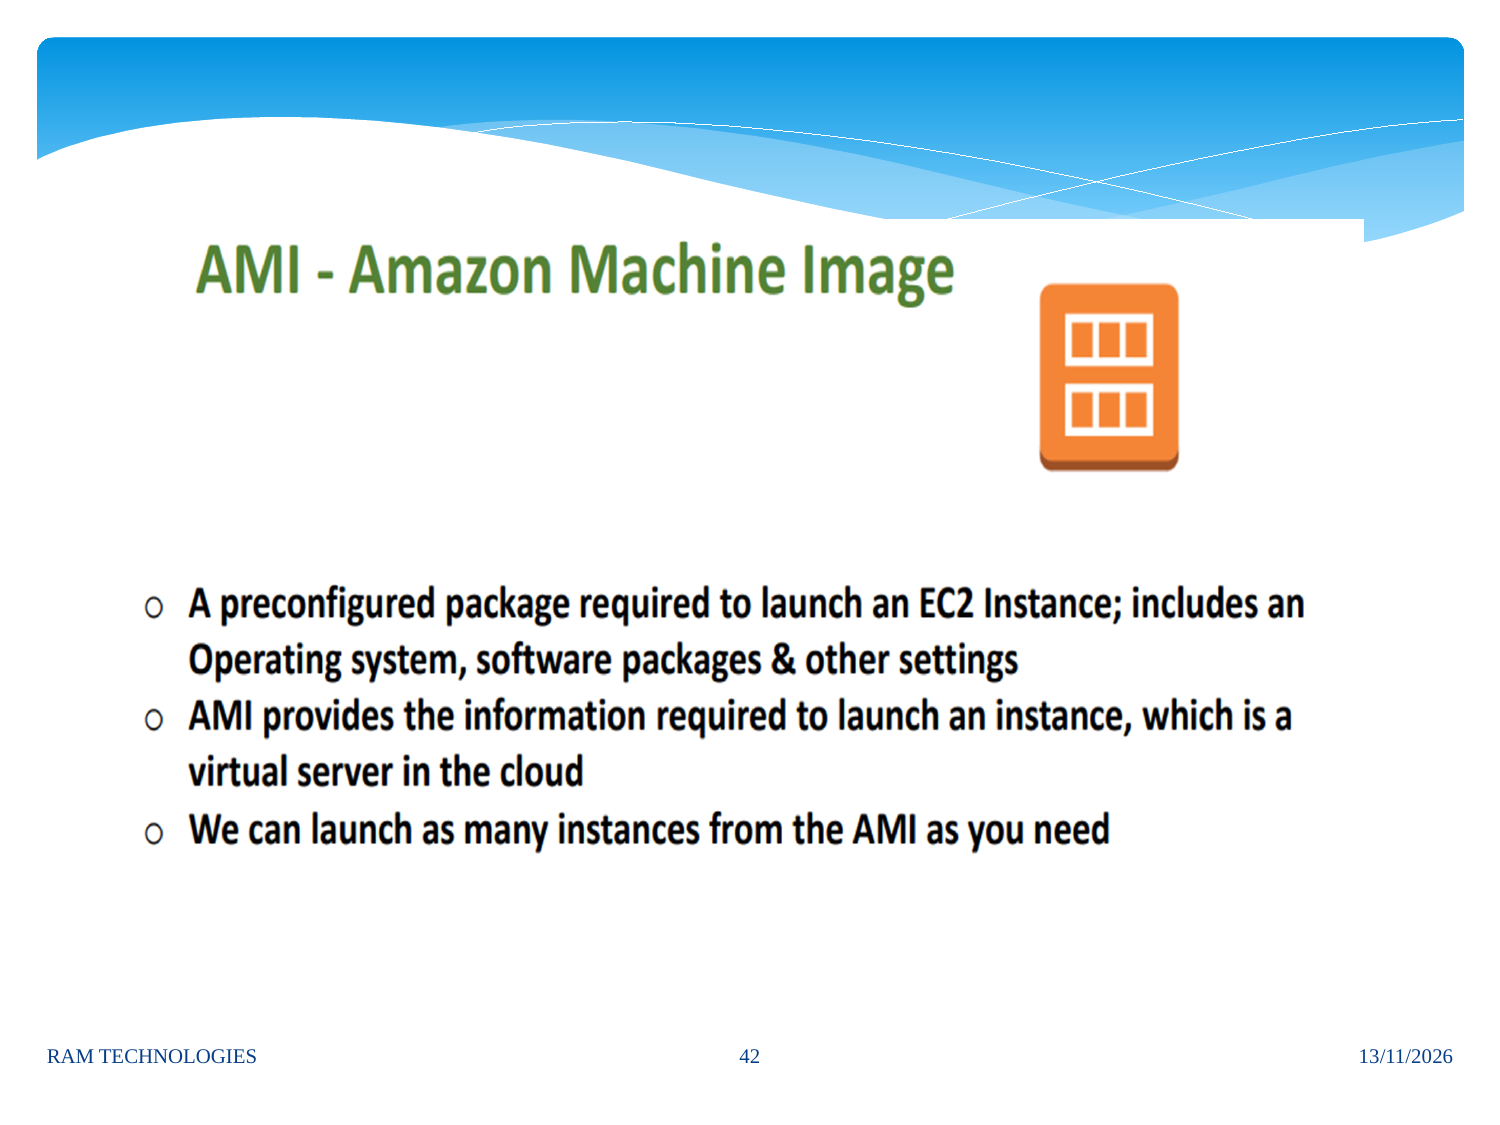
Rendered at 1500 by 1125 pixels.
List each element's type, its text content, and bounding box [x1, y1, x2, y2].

slide_number 42 [654, 1025, 846, 1086]
footer RAM TECHNOLOGIES [31, 1025, 653, 1086]
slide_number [847, 1025, 1469, 1086]
picture [100, 219, 1364, 918]
